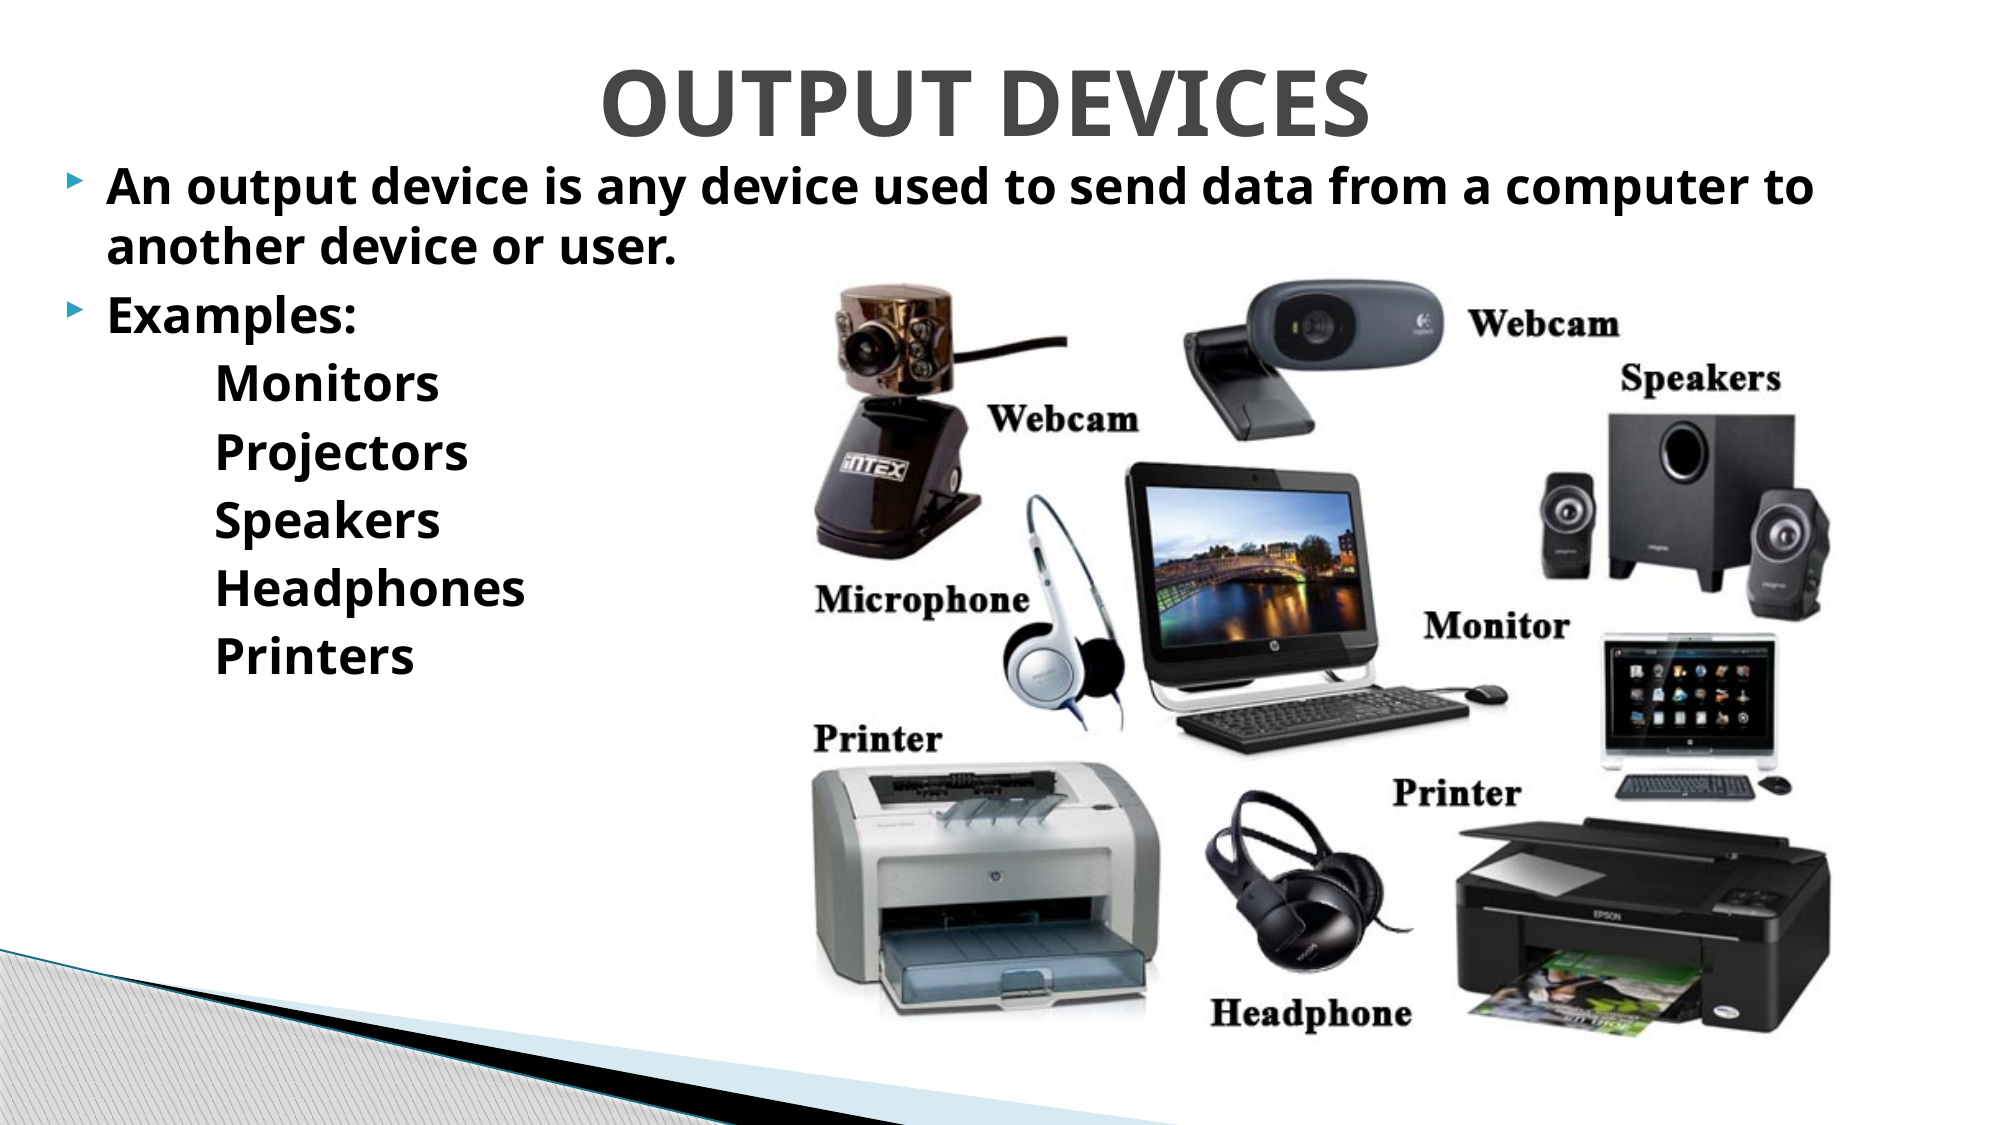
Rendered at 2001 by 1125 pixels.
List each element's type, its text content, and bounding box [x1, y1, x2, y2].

picture [796, 267, 1847, 1055]
list An output device is any device used to send data from a computer to another device or user. Examples: Monitors Projectors Speakers Headphones Printers [31, 147, 1966, 808]
list OUTPUT DEVICES [16, 37, 1955, 143]
